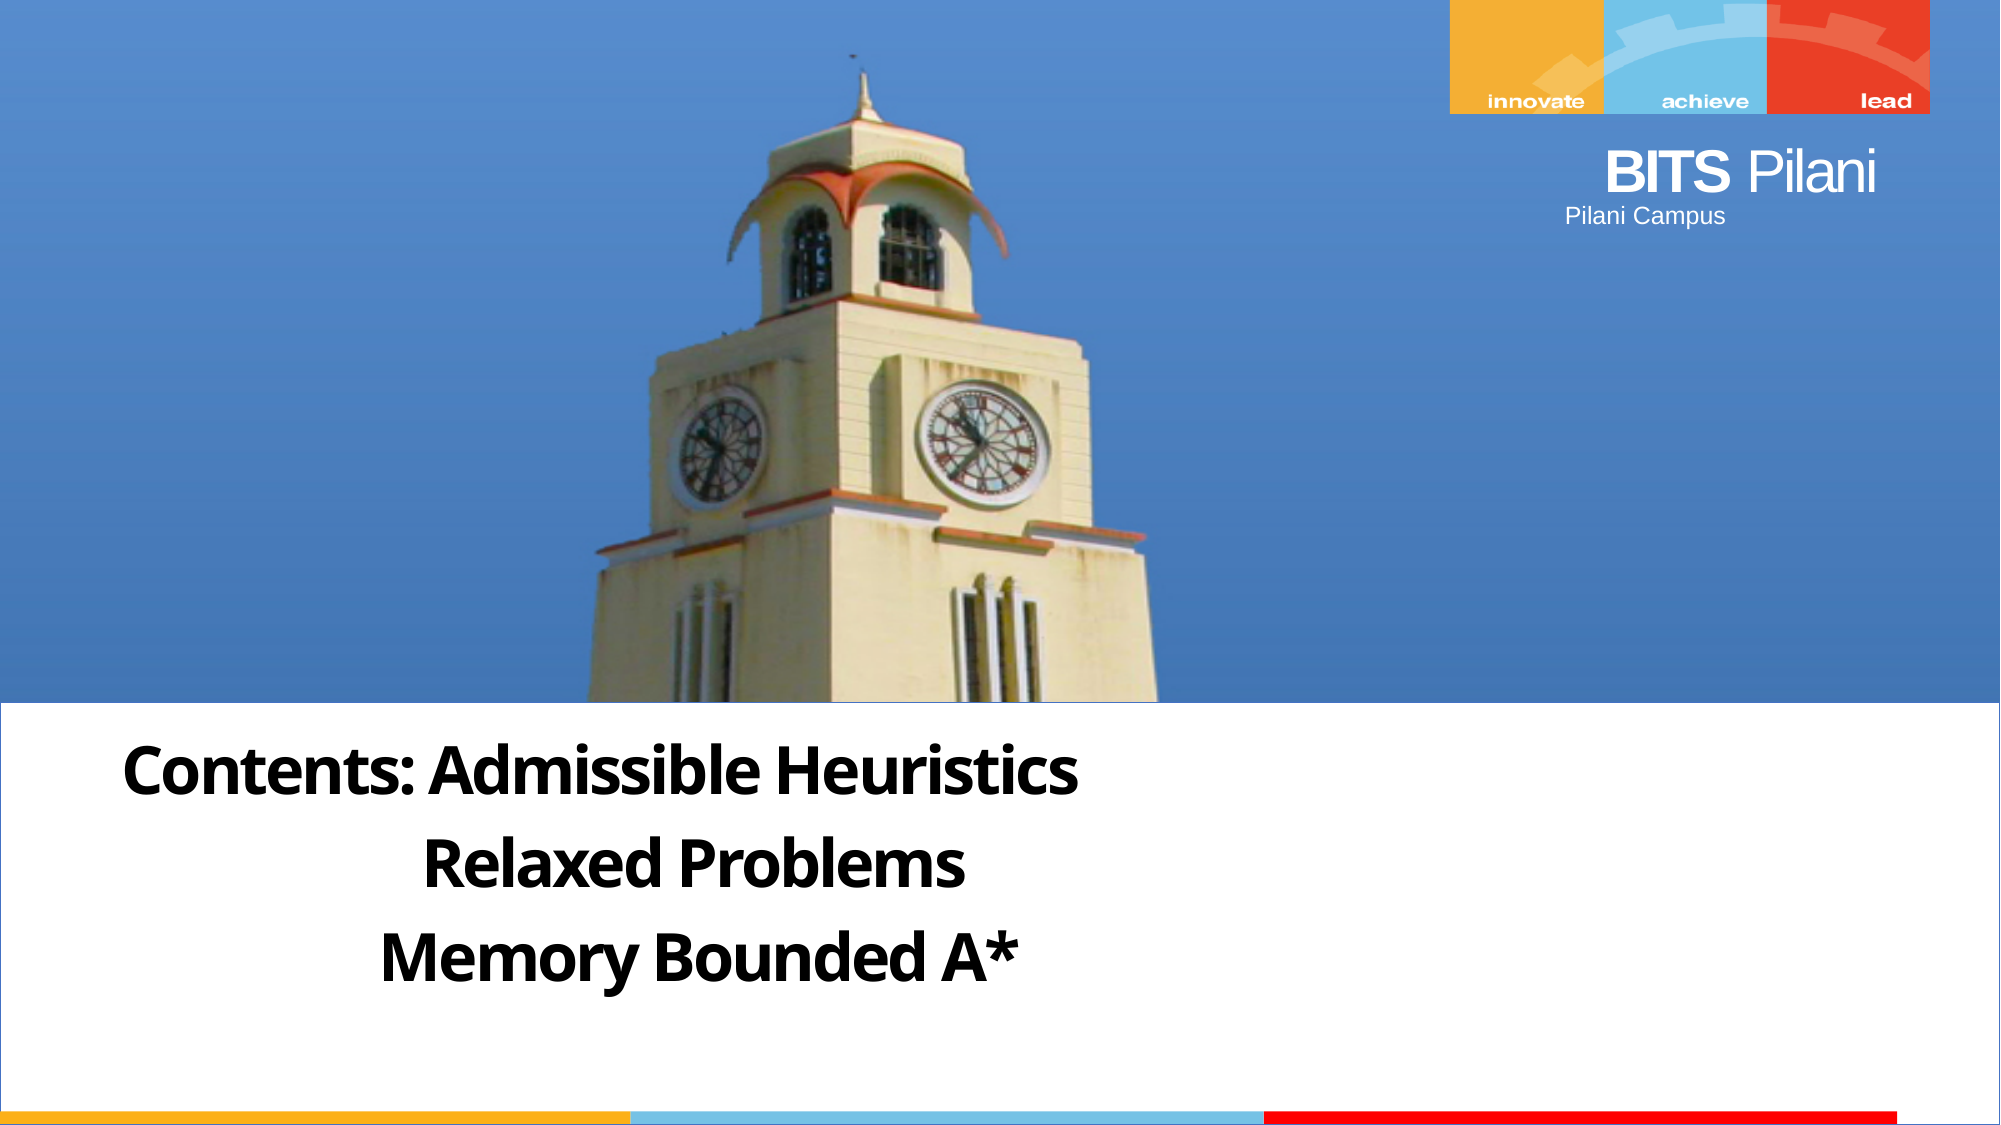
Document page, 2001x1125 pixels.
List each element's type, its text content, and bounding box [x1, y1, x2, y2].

picture [0, 0, 2000, 702]
list Contents: Admissible Heuristics Relaxed Problems Memory Bounded A* [106, 706, 1688, 1088]
